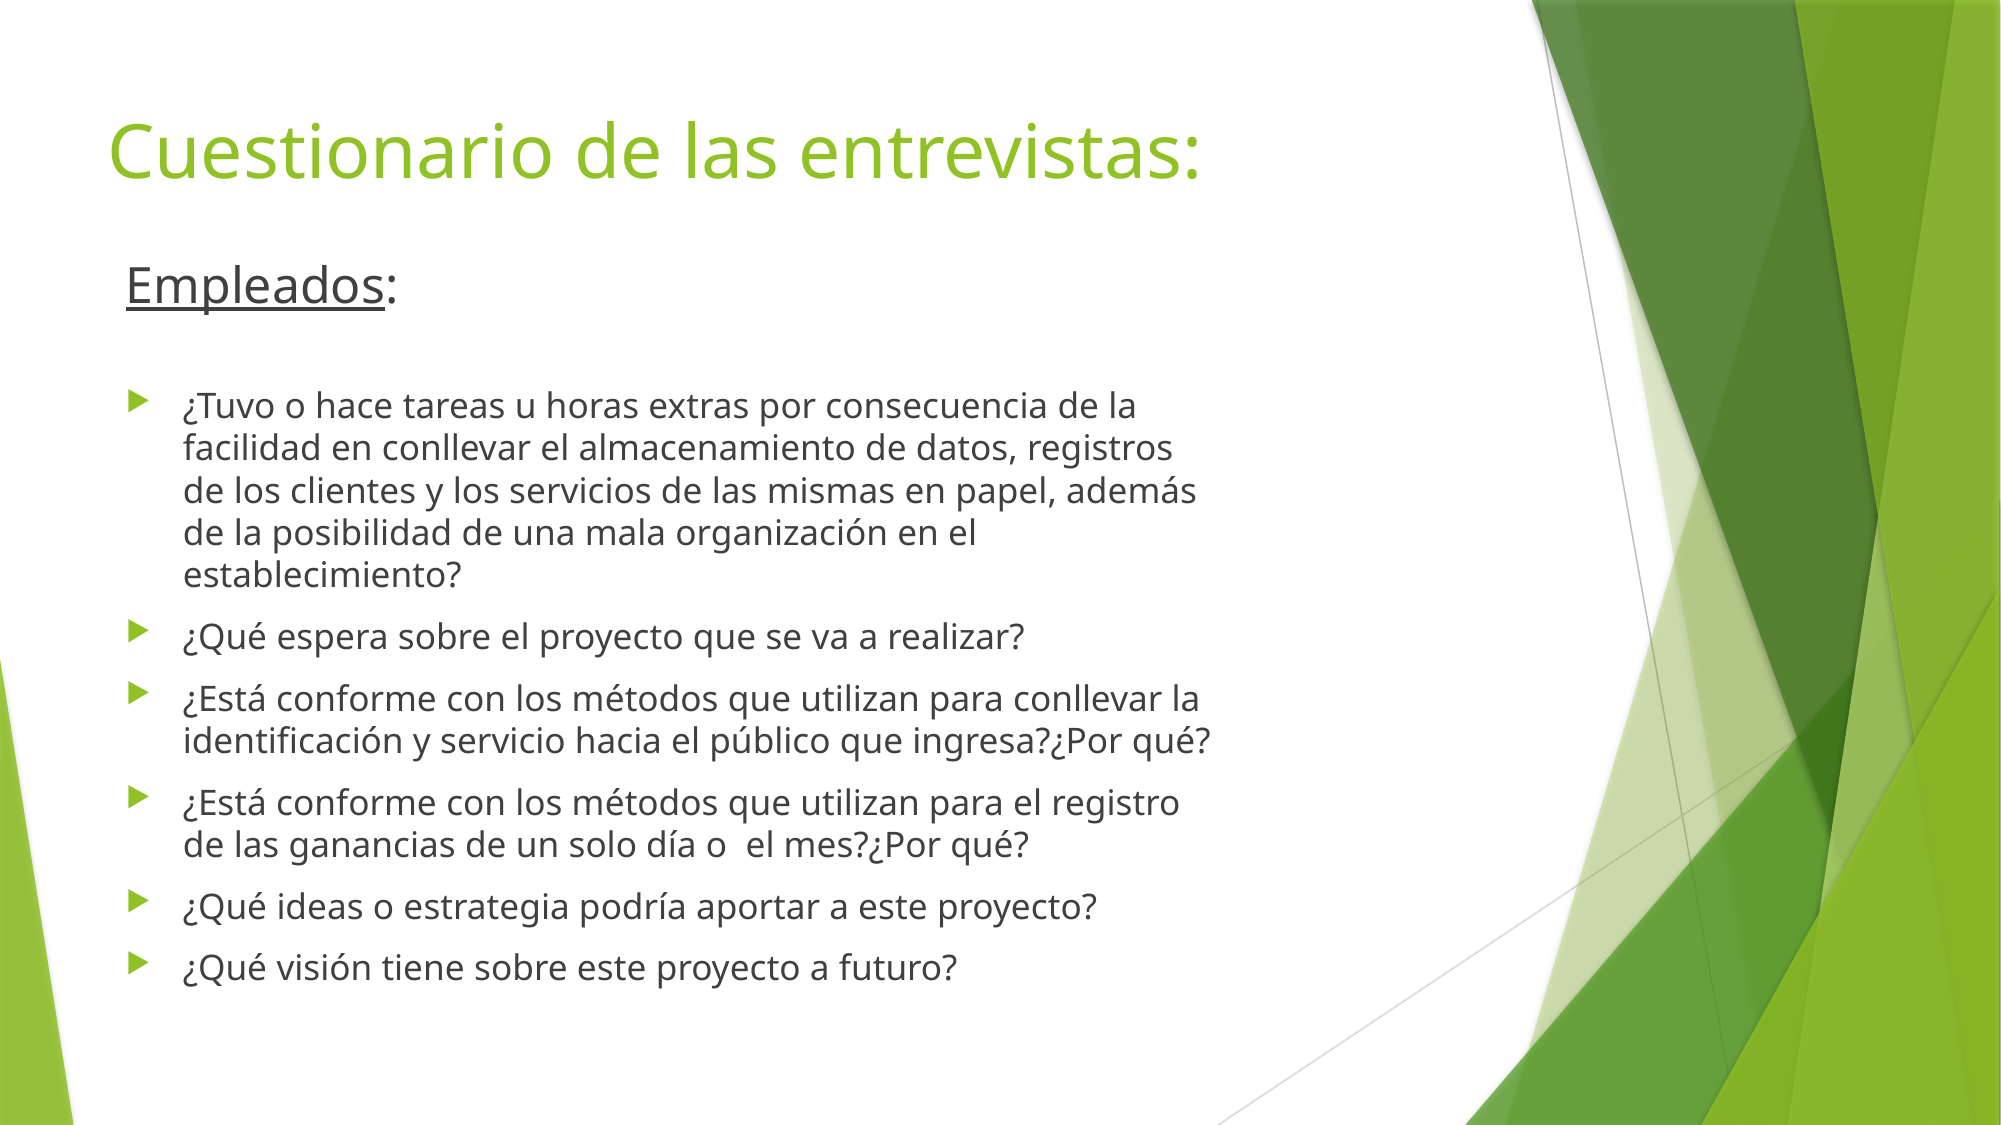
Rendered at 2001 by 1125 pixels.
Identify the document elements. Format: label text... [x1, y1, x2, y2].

list Empleados: [110, 226, 798, 321]
list ¿Tuvo o hace tareas u horas extras por consecuencia de la facilidad en conllevar el almacenamiento de datos, registros de los clientes y los servicios de las mismas en papel, además de la posibilidad de una mala organización en el establecimiento? ¿Qué espera sobre el proyecto que se va a realizar? ¿Está conforme con los métodos que utilizan para conllevar la identificación y servicio hacia el público que ingresa?¿Por qué? ¿Está conforme con los métodos que utilizan para el registro de las ganancias de un solo día o el mes?¿Por qué? ¿Qué ideas o estrategia podría aportar a este proyecto? ¿Qué visión tiene sobre este proyecto a futuro? [110, 376, 1228, 1013]
title Cuestionario de las entrevistas: [92, 95, 1503, 313]
